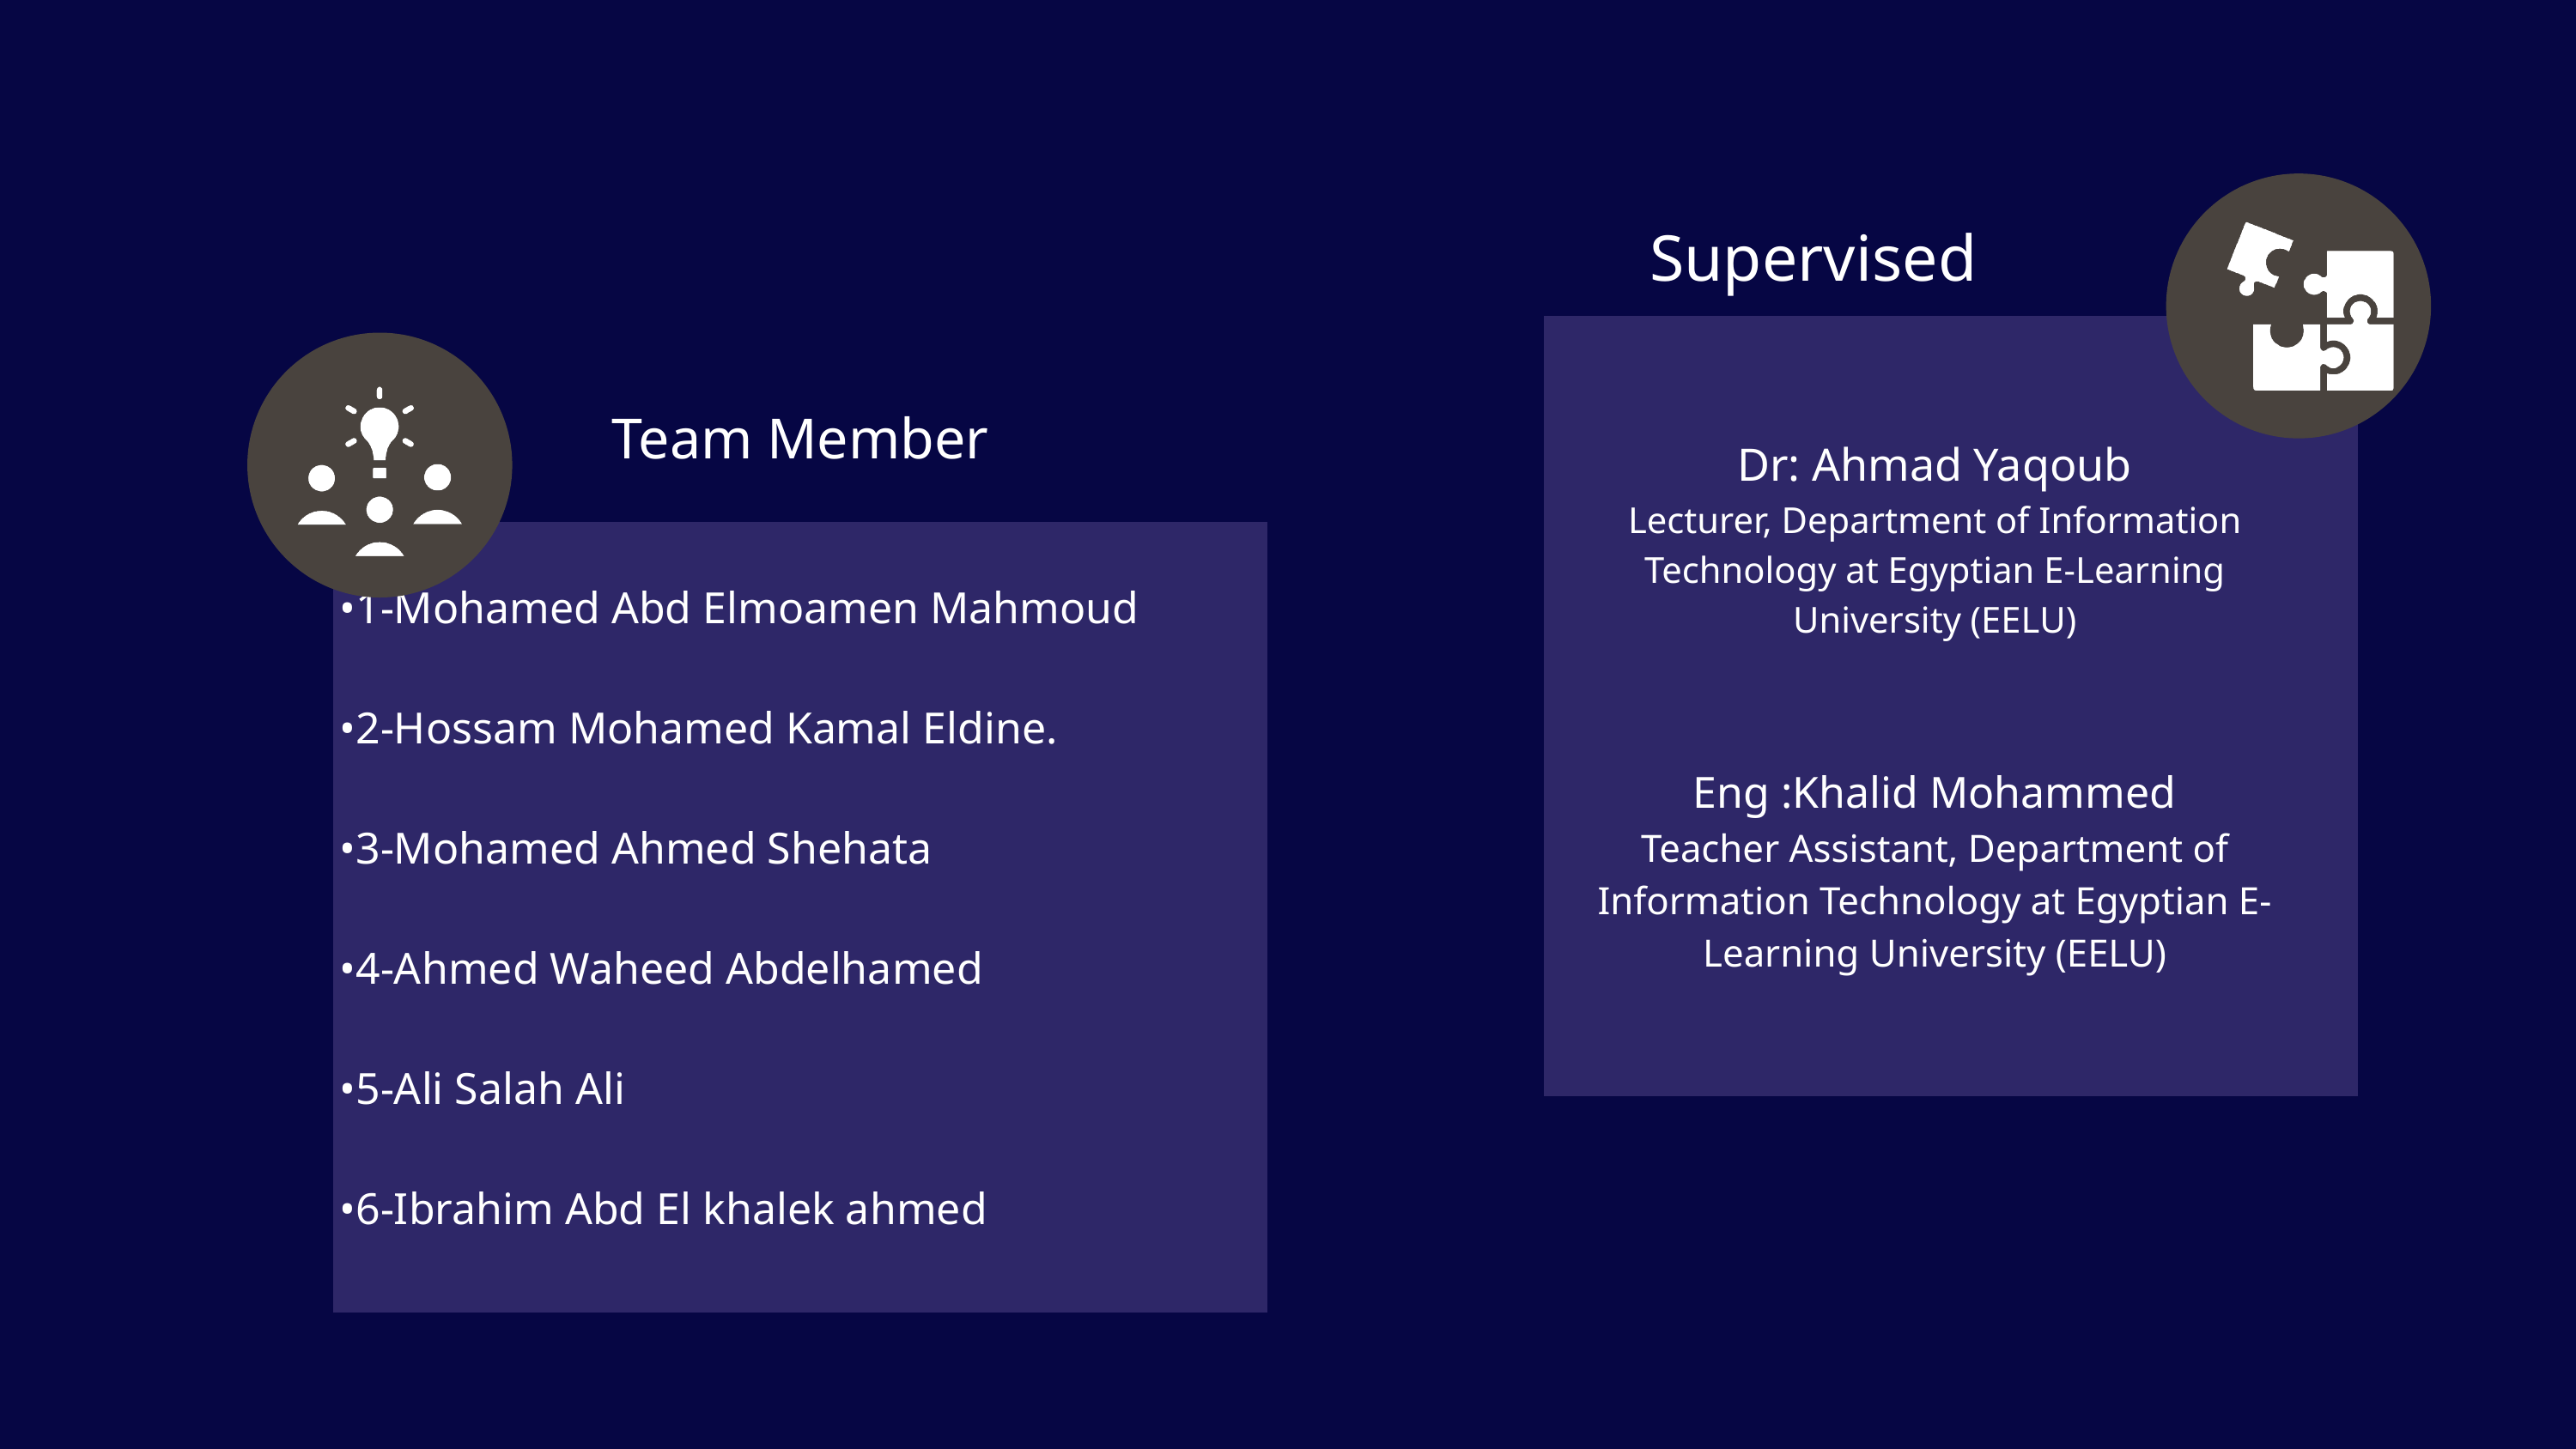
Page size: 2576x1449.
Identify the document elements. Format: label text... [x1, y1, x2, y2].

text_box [246, 332, 513, 598]
text_box Supervised [1490, 217, 2137, 294]
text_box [2166, 173, 2432, 439]
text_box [332, 521, 1268, 1313]
text_box Team Member [541, 392, 1060, 470]
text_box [1543, 315, 2359, 1097]
